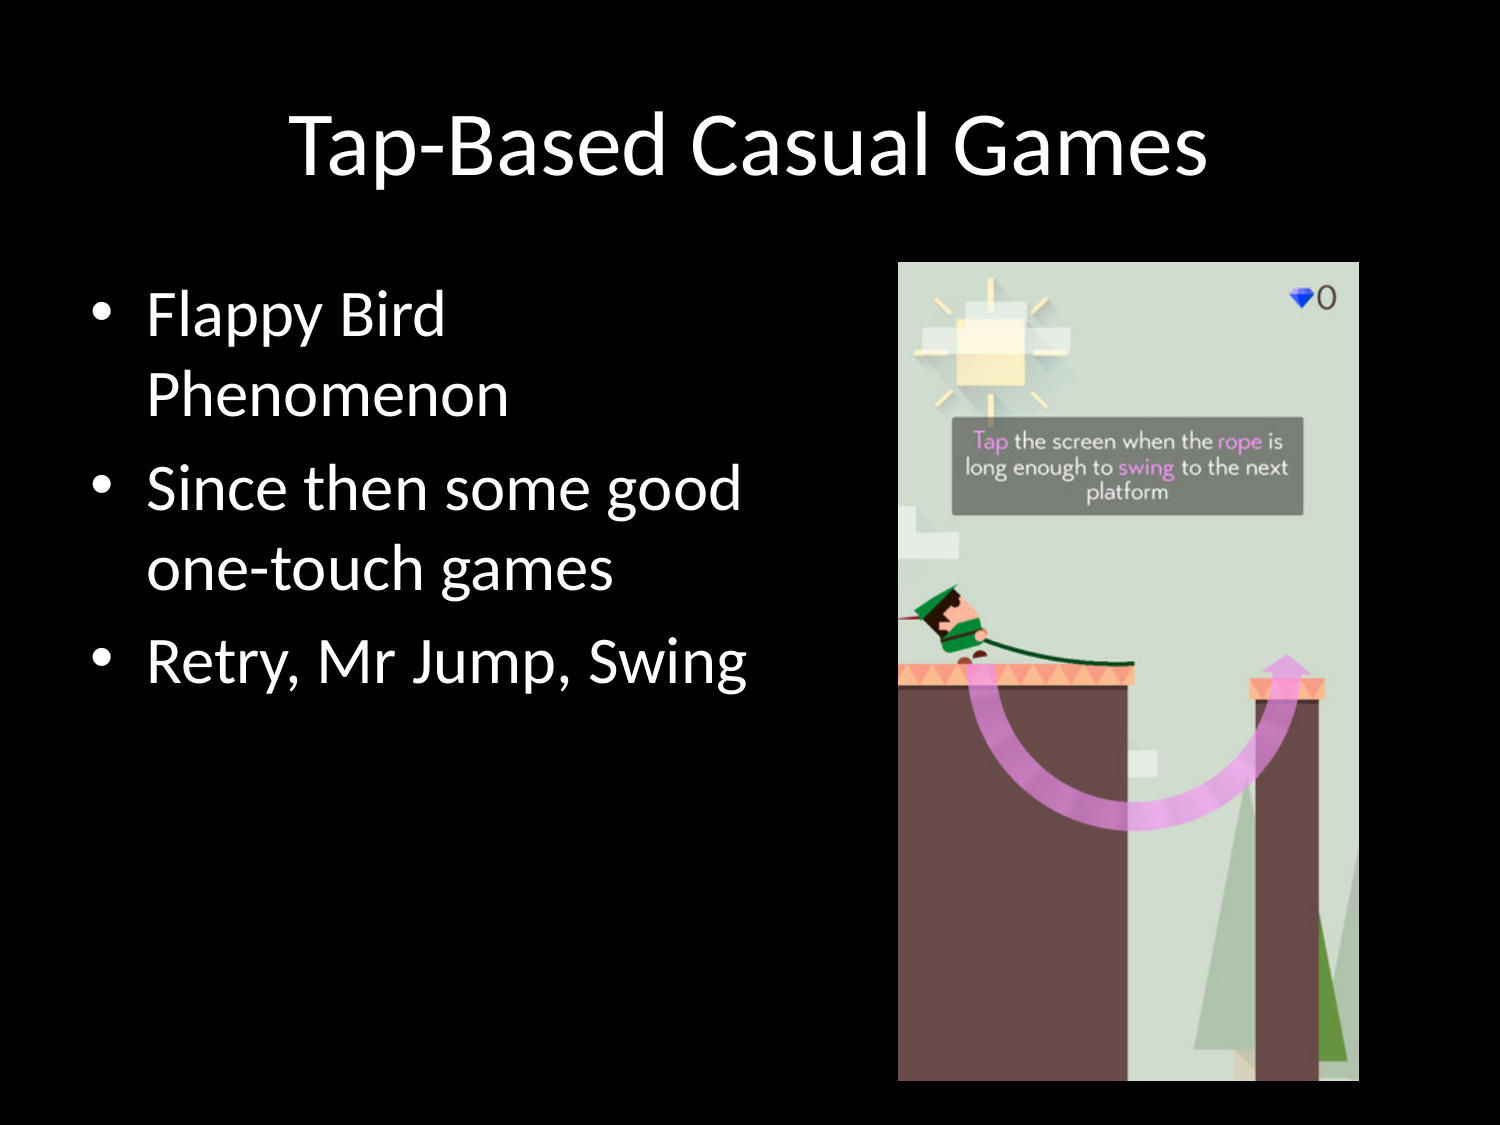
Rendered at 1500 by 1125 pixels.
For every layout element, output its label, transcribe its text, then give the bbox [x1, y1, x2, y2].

list Flappy Bird Phenomenon Since then some good one-touch games Retry, Mr Jump, Swing [75, 262, 842, 1005]
title Tap-Based Casual Games [75, 45, 1425, 233]
picture [898, 262, 1360, 1081]
